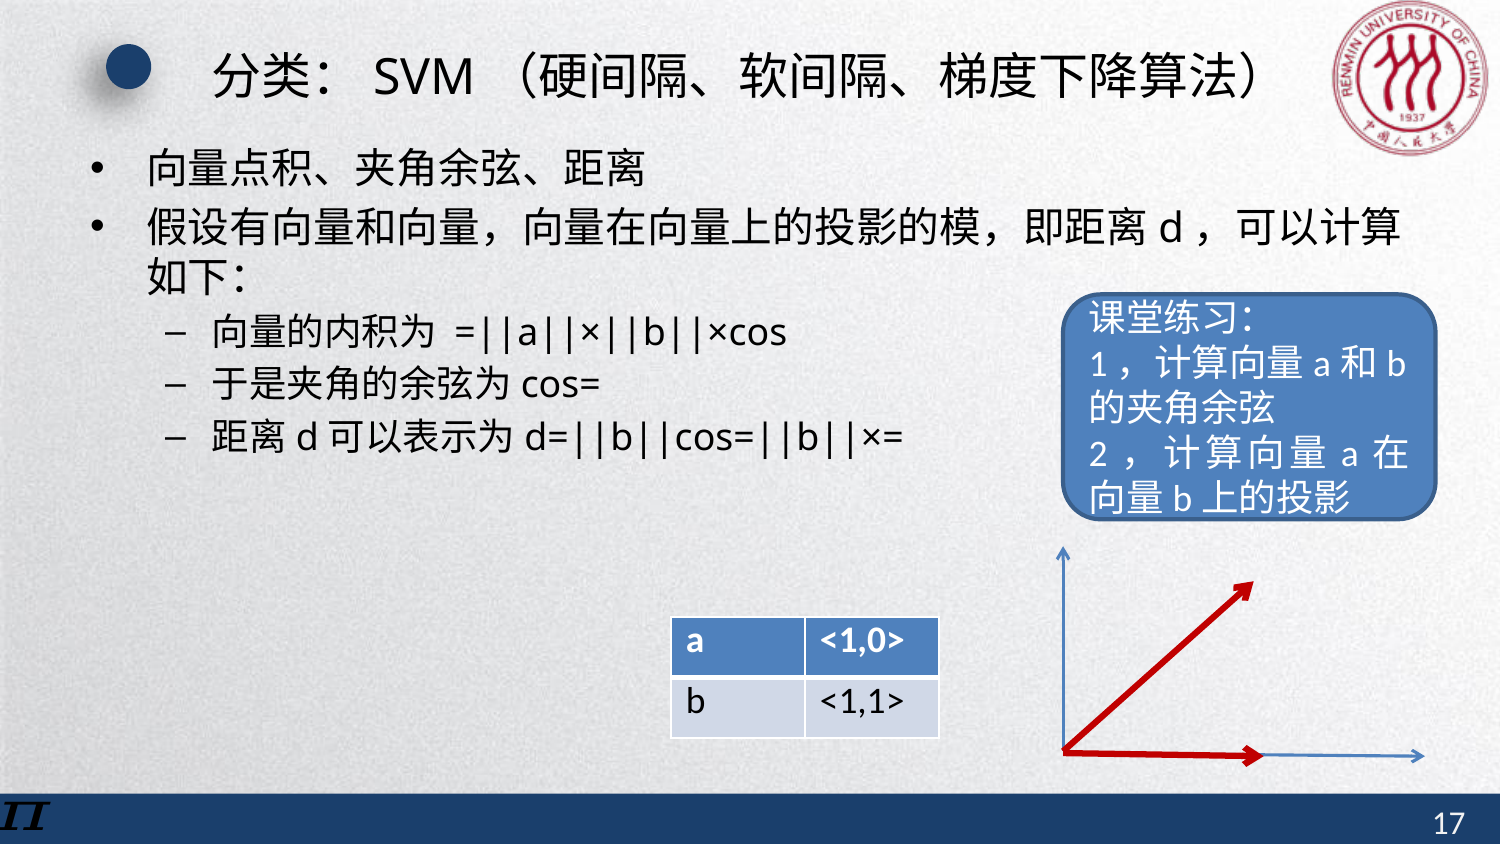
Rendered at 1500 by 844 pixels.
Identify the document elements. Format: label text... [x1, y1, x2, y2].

title 分类：SVM（硬间隔、软间隔、梯度下降算法） [75, 33, 1425, 116]
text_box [1062, 581, 1254, 752]
table_header a [672, 618, 804, 675]
table_cell b [672, 680, 804, 737]
table_header <1,0> [806, 618, 938, 675]
text_box 课堂练习： 1，计算向量a和b的夹角余弦 2，计算向量a在向量b上的投影 [1060, 292, 1438, 522]
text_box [1266, 752, 1426, 757]
table_cell <1,1> [806, 680, 938, 737]
picture [0, 0, 1500, 793]
